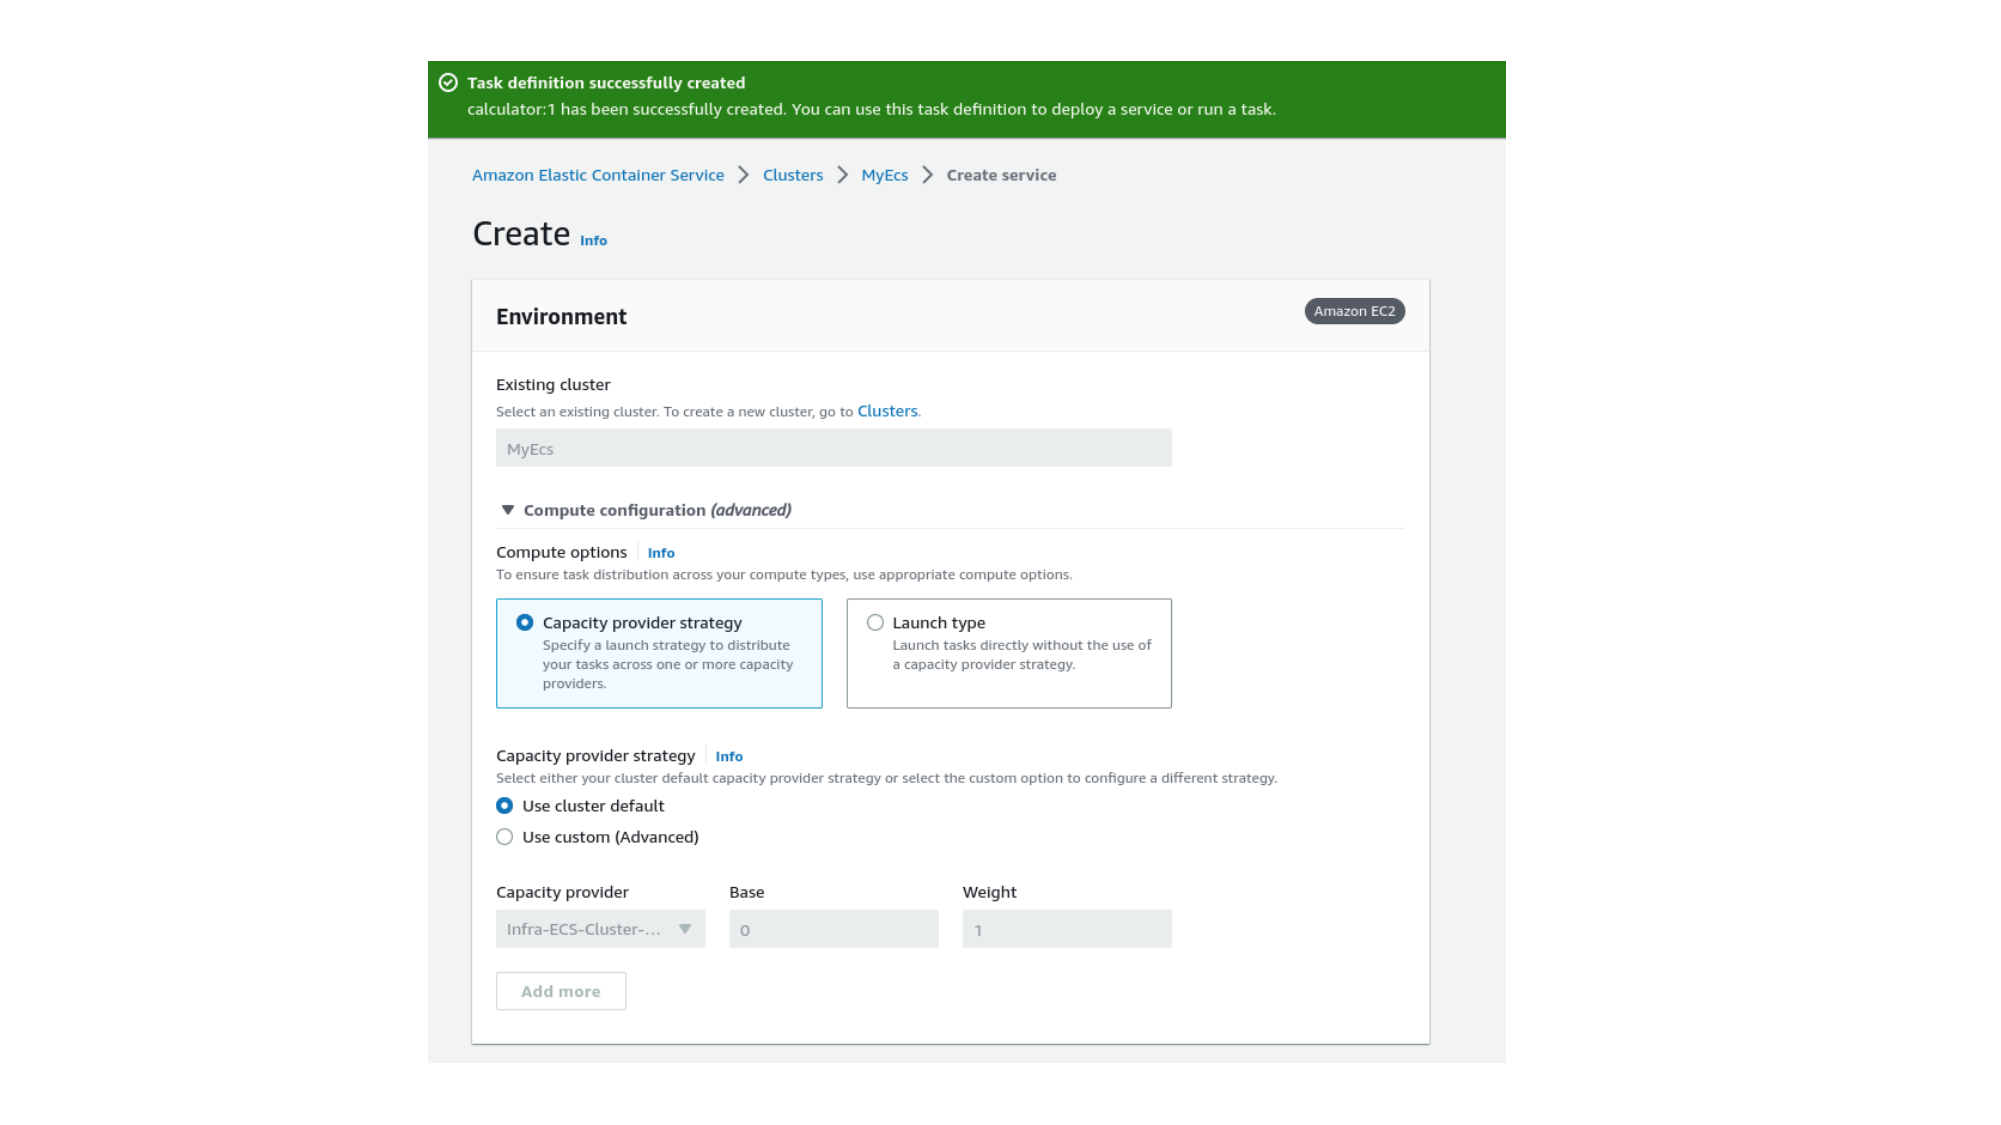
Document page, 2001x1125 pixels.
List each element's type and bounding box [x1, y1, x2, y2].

picture [428, 61, 1506, 1064]
